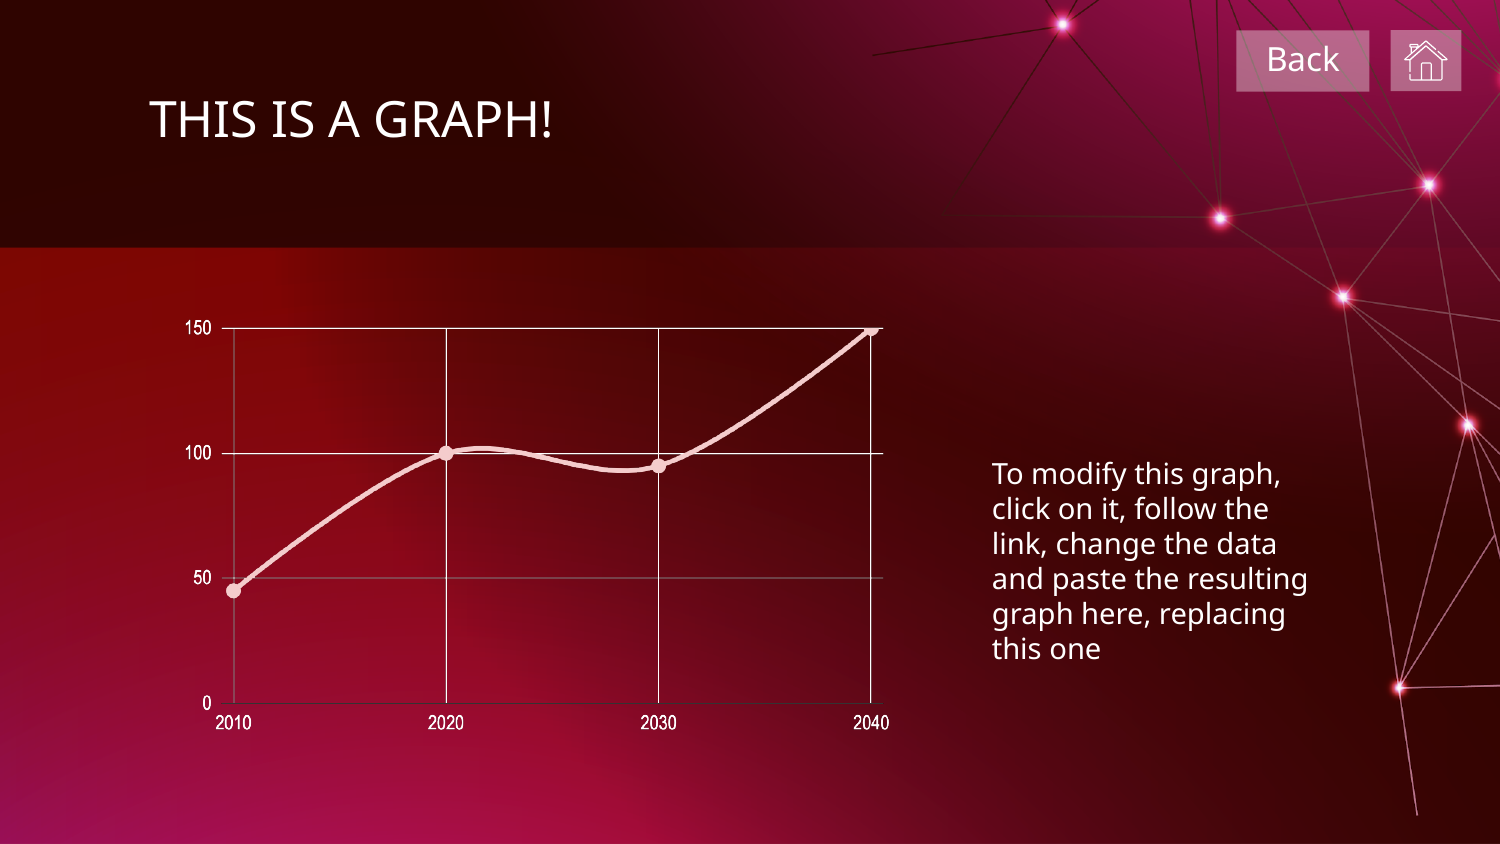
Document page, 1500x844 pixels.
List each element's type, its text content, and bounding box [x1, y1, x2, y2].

text_box [1316, 745, 1440, 813]
title THIS IS A GRAPH! [134, 72, 695, 206]
list To modify this graph, click on it, follow the link, change the data and paste the resulting graph here, replacing this one [976, 440, 1339, 608]
text_box [1236, 30, 1370, 92]
picture [0, 0, 1500, 844]
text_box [1390, 29, 1462, 92]
subtitle Back [1246, 22, 1360, 79]
